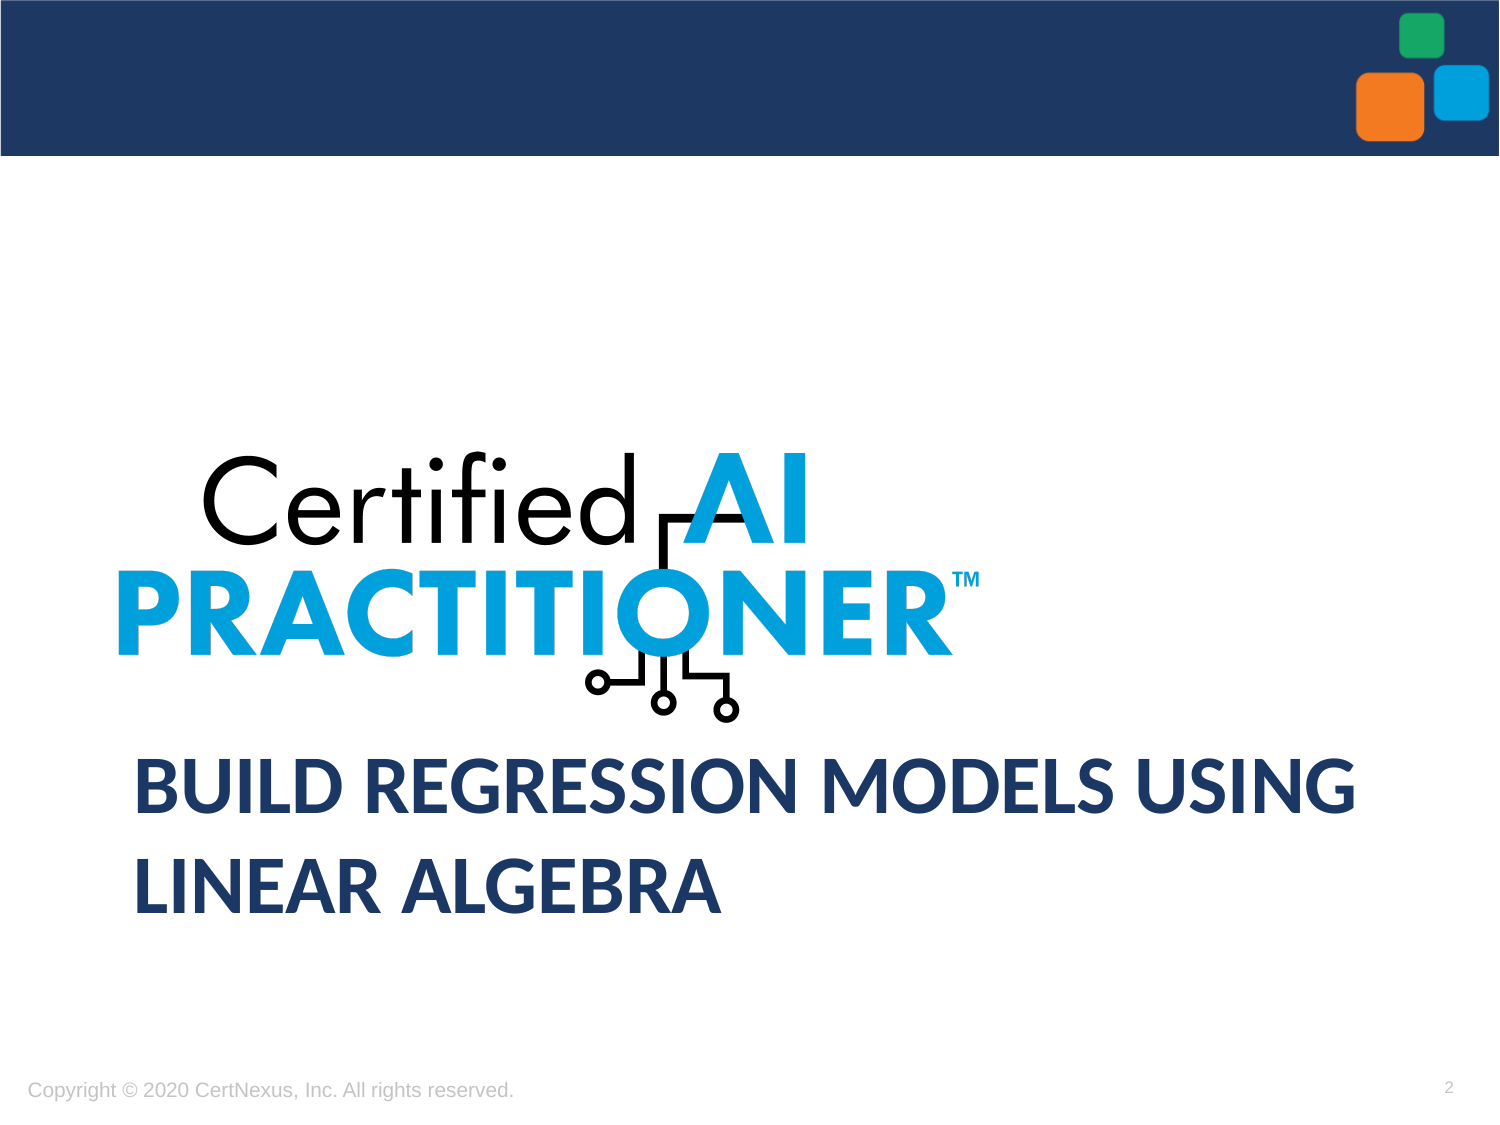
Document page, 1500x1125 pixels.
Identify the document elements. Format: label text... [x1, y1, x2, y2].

picture [118, 451, 979, 724]
list Build Regression Models Using Linear Algebra [118, 722, 1394, 947]
picture [0, 0, 1500, 156]
picture [139, 587, 158, 609]
slide_number 2 [1118, 1057, 1469, 1118]
